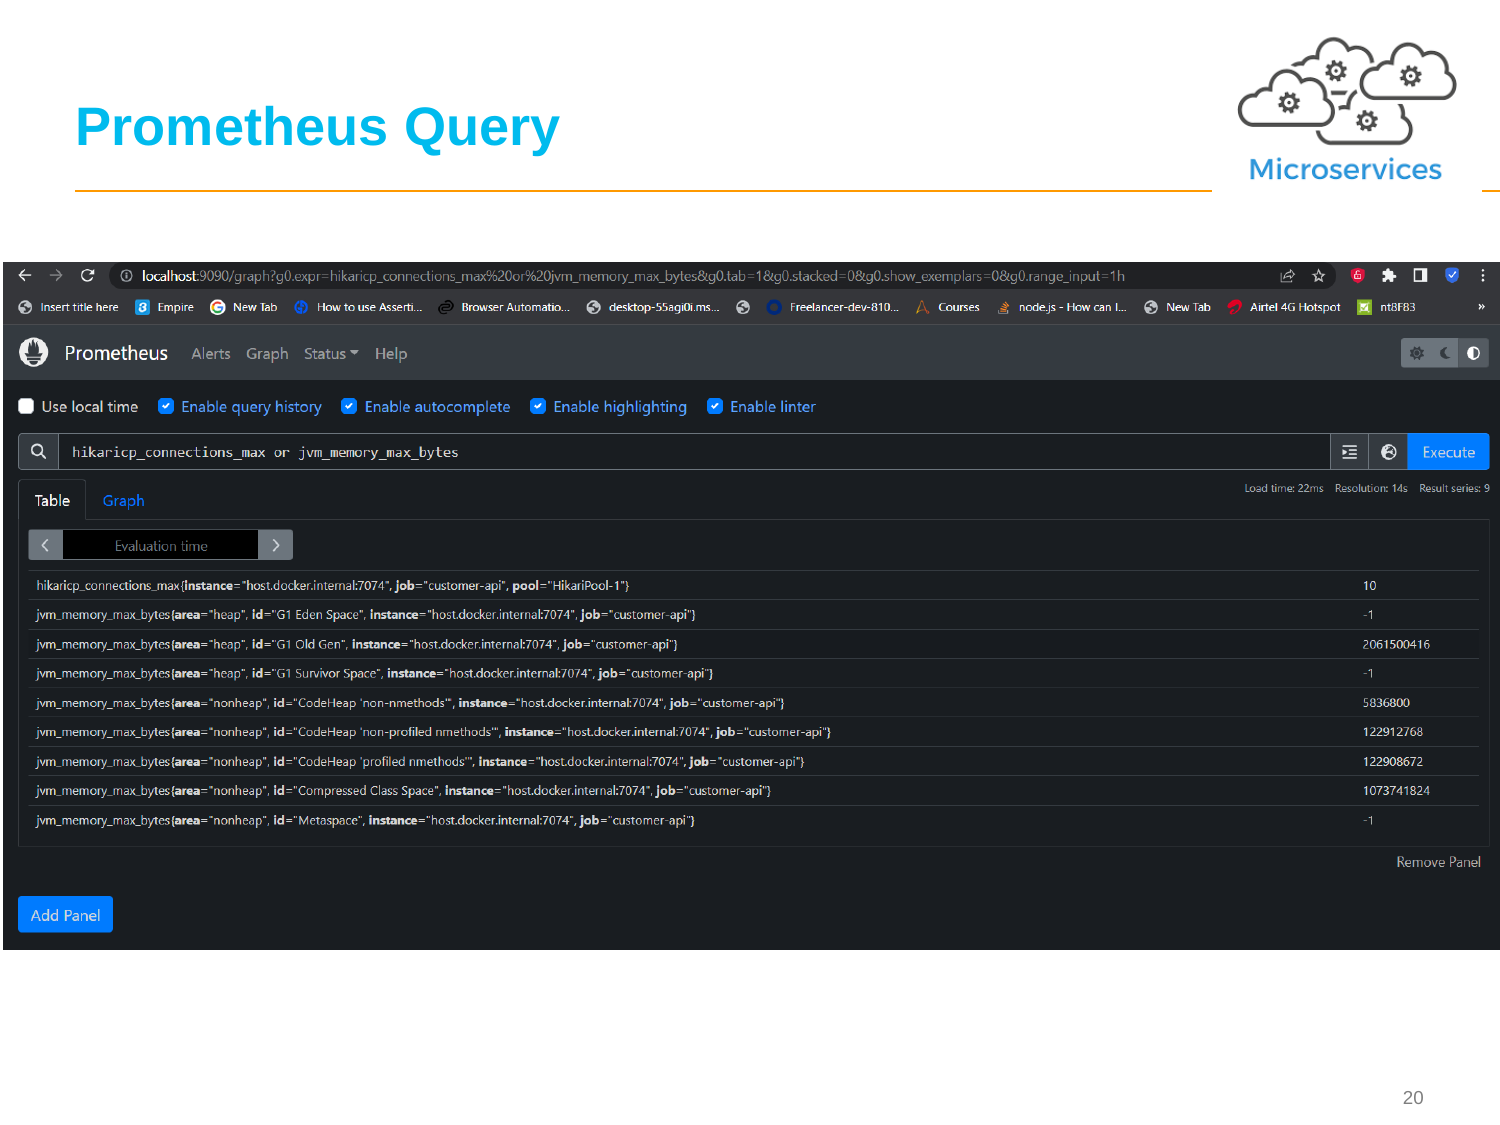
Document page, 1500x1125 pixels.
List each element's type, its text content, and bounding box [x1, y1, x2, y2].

picture [1212, 1, 1482, 203]
title Prometheus Query [75, 27, 1422, 157]
picture [2, 262, 1500, 951]
